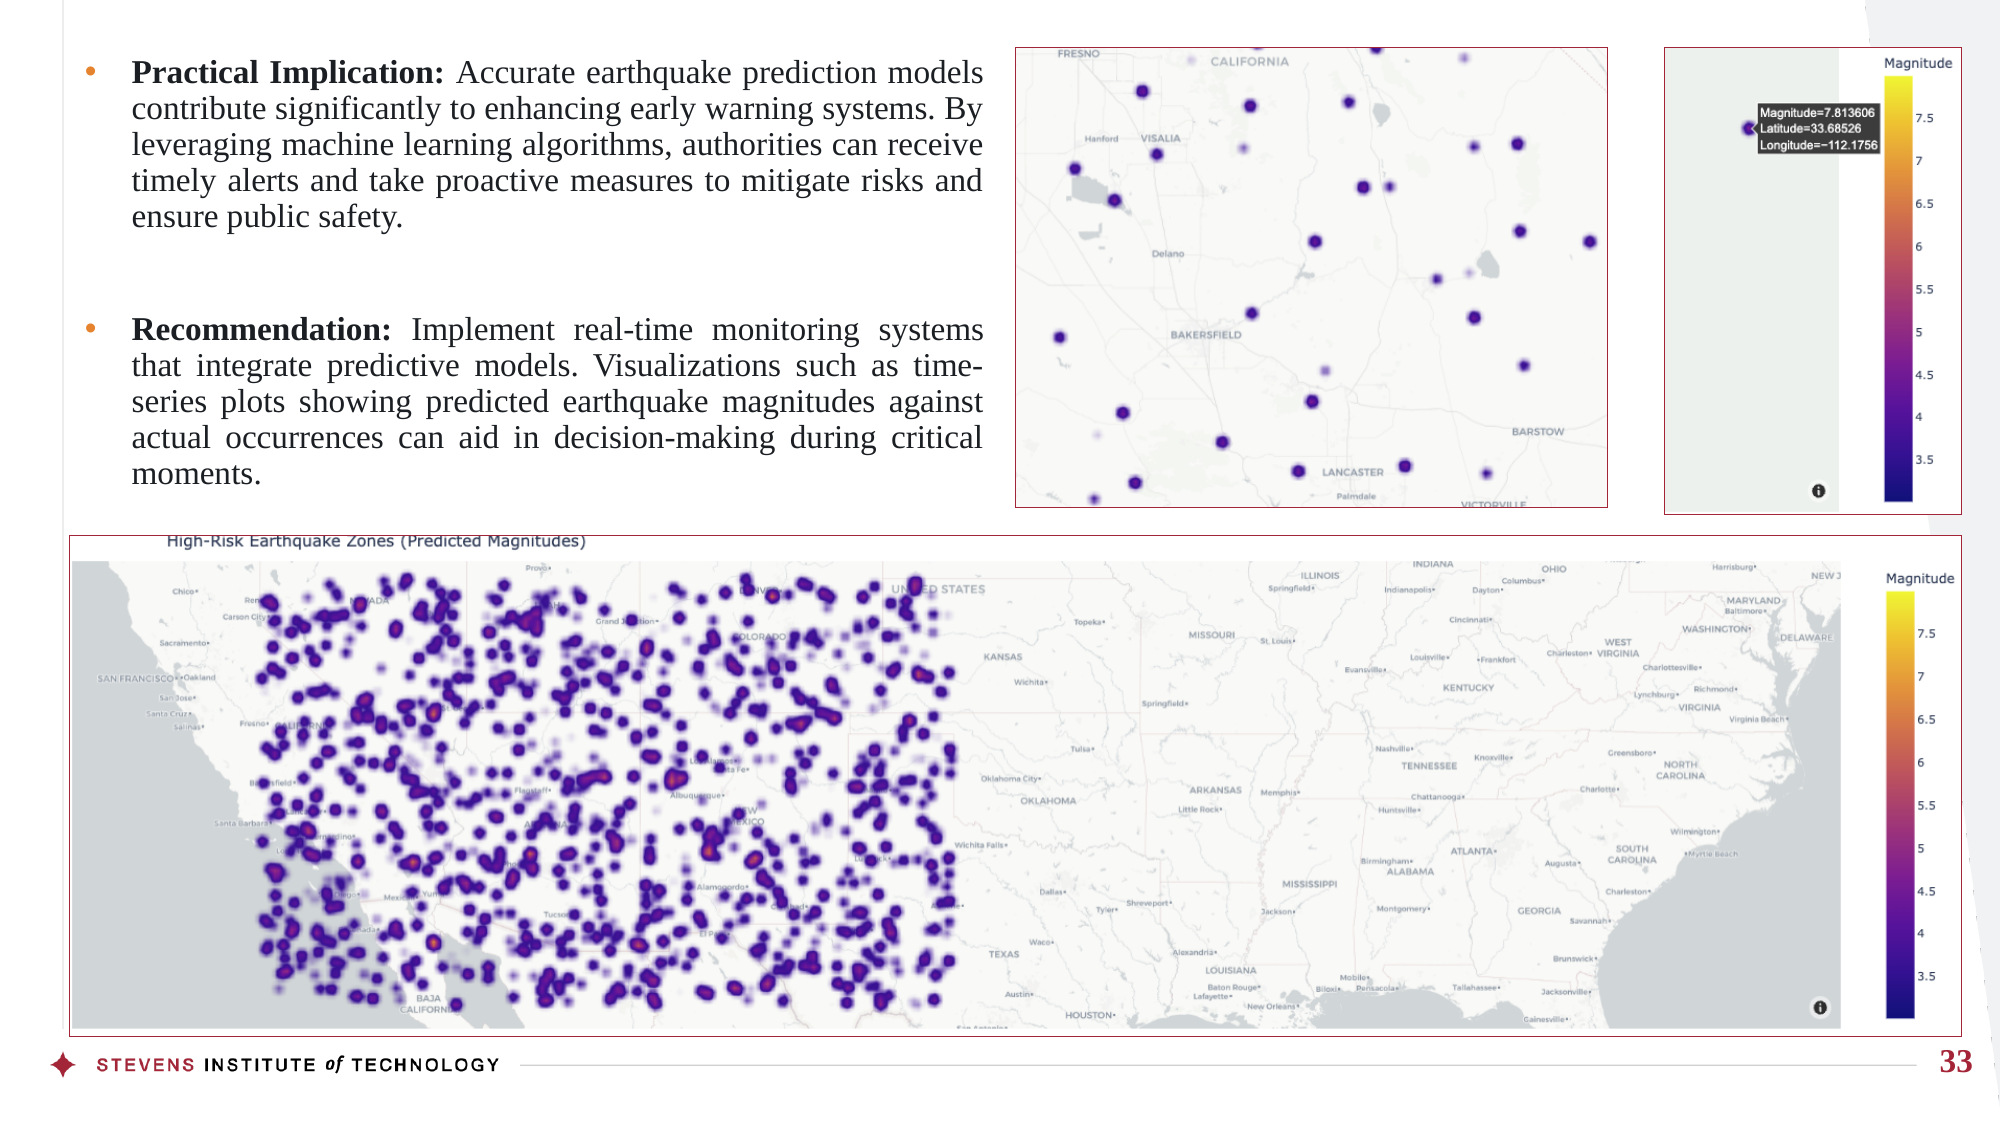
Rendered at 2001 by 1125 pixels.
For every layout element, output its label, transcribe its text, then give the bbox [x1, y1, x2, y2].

picture [69, 535, 1962, 1037]
picture [1664, 47, 1962, 515]
slide_number 33 [1538, 1029, 1988, 1090]
text_box Practical Implication: Accurate earthquake prediction models contribute significantly to enhancing early warning systems. By leveraging machine learning algorithms, authorities can receive timely alerts and take proactive measures to mitigate risks and ensure public safety. Recommendation: Implement real-time monitoring systems that integrate predictive models. Visualizations such as time-series plots showing predicted earthquake magnitudes against actual occurrences can aid in decision-making during critical moments. [69, 47, 1000, 535]
picture [1015, 47, 1608, 508]
